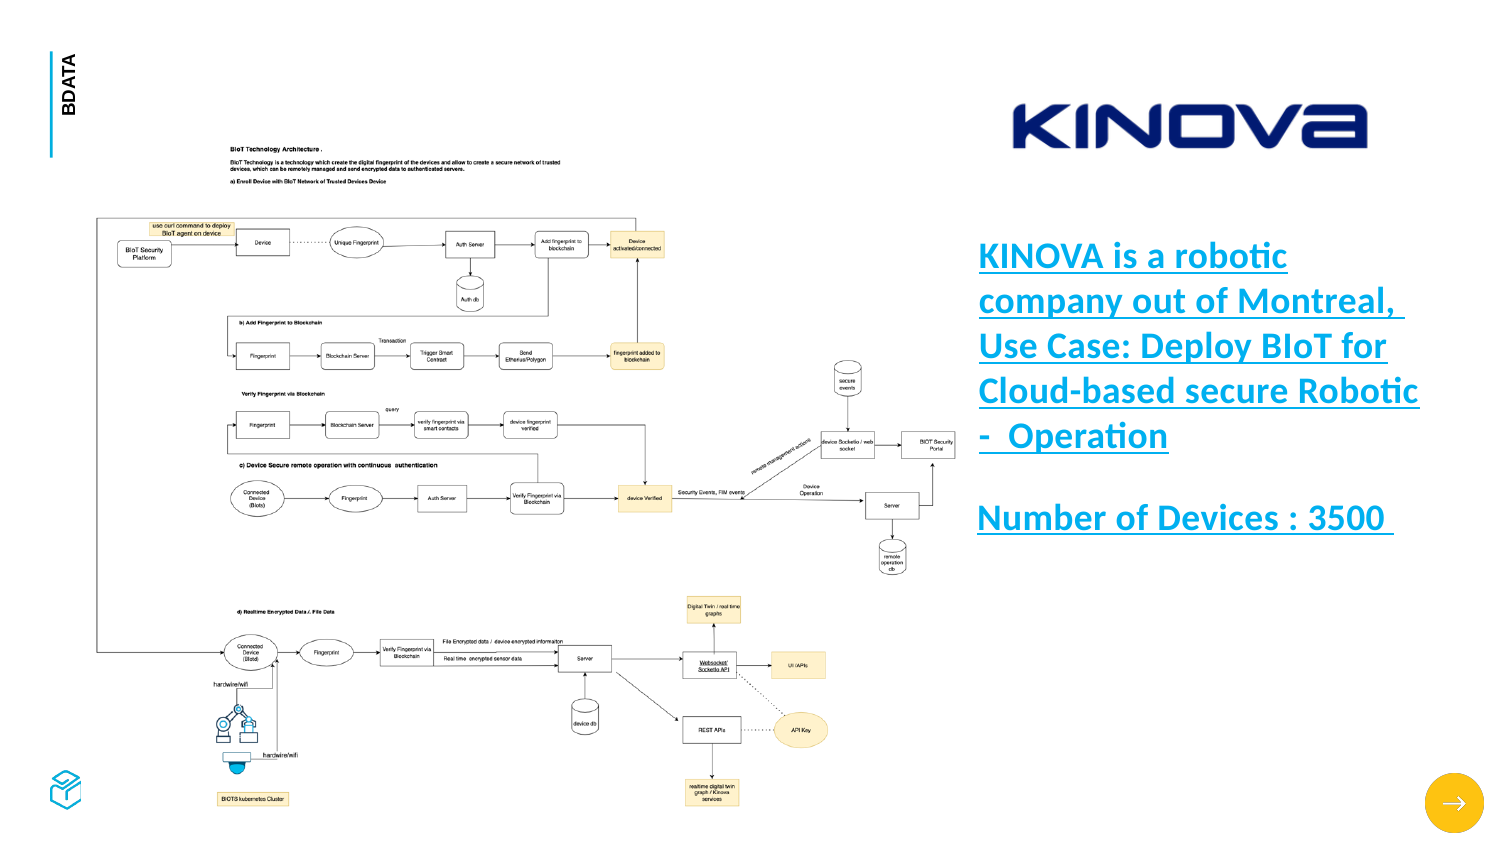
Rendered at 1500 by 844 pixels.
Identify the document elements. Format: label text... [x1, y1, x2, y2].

picture [1425, 773, 1484, 833]
picture [50, 802, 65, 810]
picture [57, 773, 74, 782]
picture [50, 770, 62, 786]
text_box Number of Devices : 3500 [975, 485, 1442, 546]
picture [52, 129, 970, 816]
text_box KINOVA is a robotic company out of Montreal, Use Case: Deploy BIoT for Cloud-based secure Robotic - Operation [975, 224, 1444, 464]
picture [999, 0, 1380, 273]
